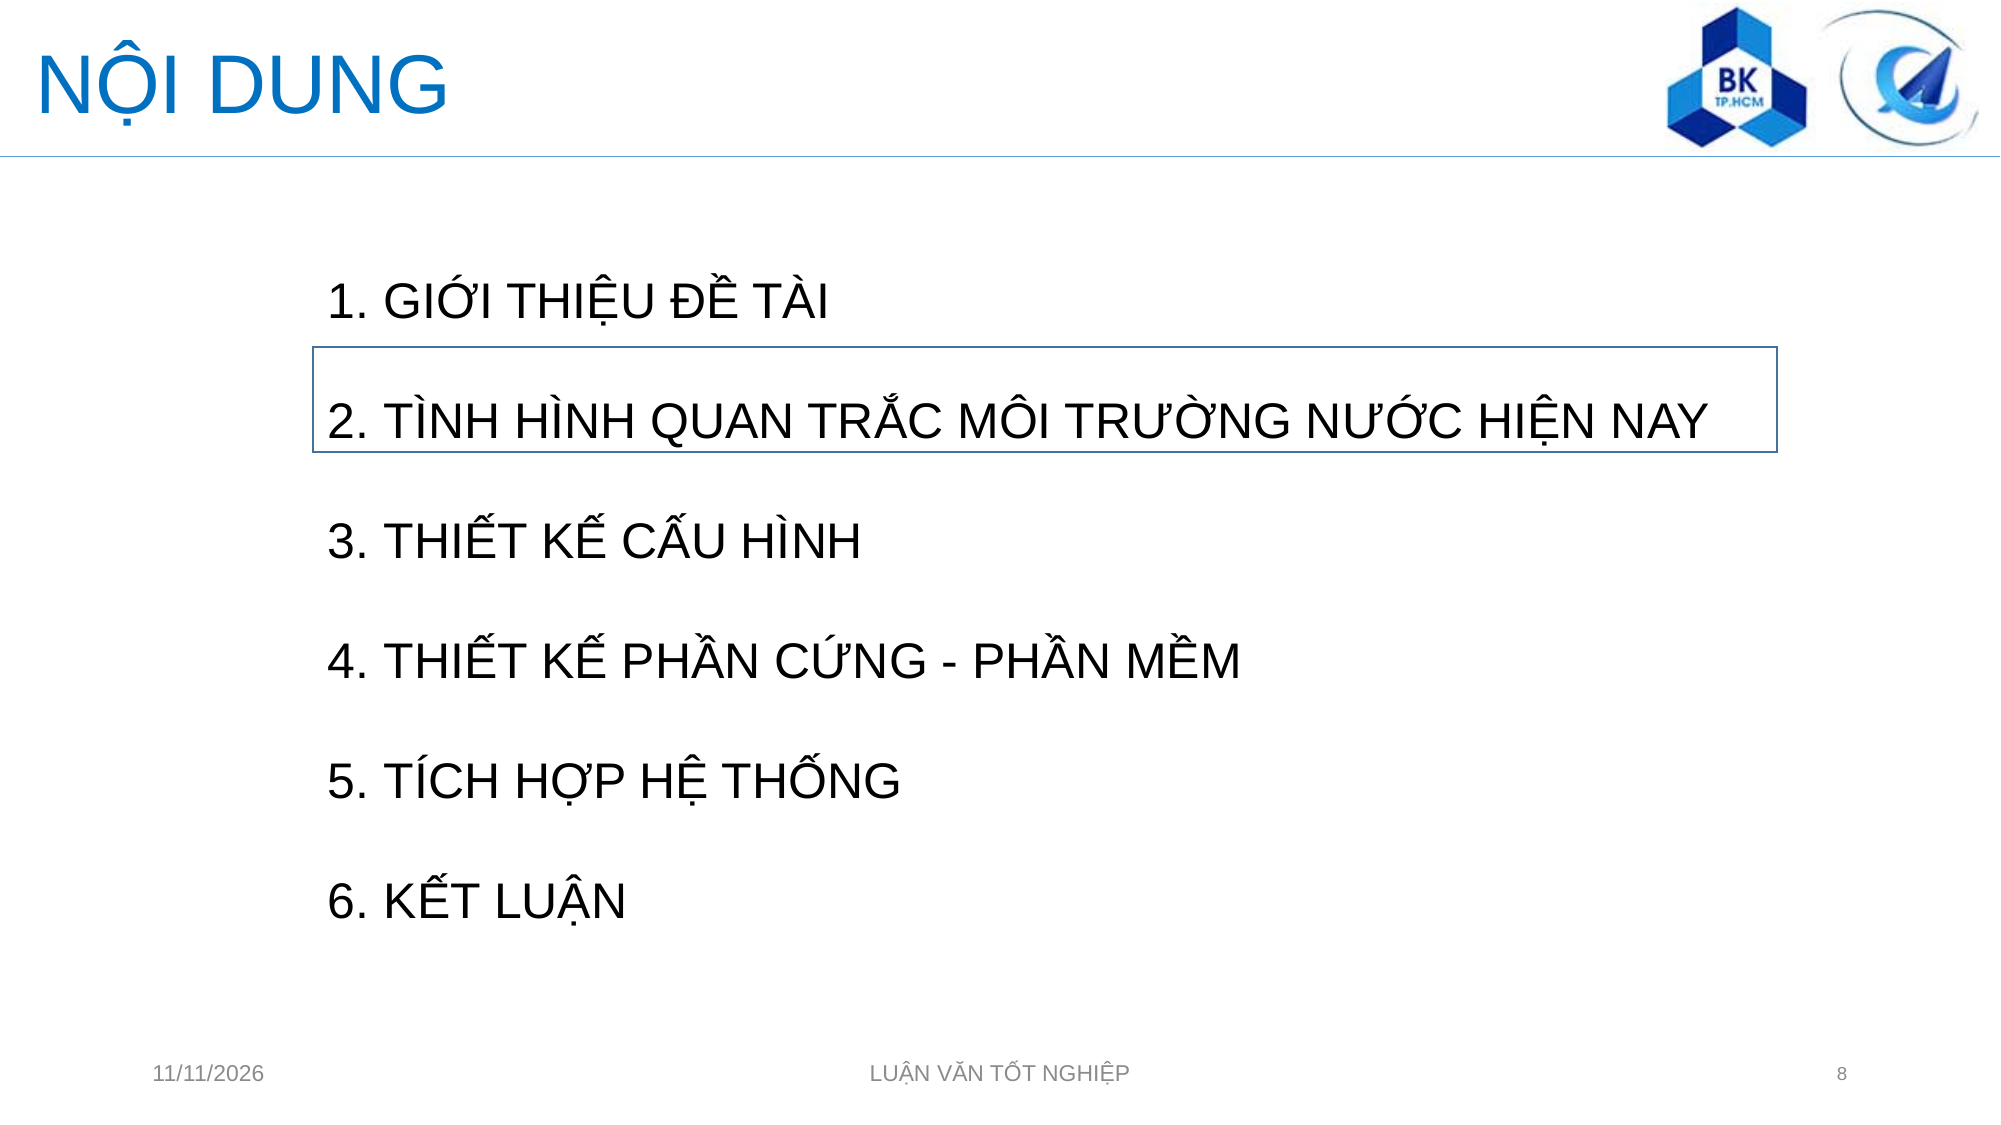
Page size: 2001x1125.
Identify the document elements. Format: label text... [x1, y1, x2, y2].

picture [1665, 2, 1979, 156]
text_box NỘI DUNG [0, 22, 466, 138]
text_box [312, 346, 1778, 453]
text_box GIỚI THIỆU ĐỀ TÀI TÌNH HÌNH QUAN TRẮC MÔI TRƯỜNG NƯỚC HIỆN NAY THIẾT KẾ CẤU HÌNH THIẾT KẾ PHẦN CỨNG - PHẦN MỀM TÍCH HỢP HỆ THỐNG KẾT LUẬN [312, 453, 1778, 936]
slide_number 30-Jun-19 [137, 1042, 588, 1103]
text_box GIỚI THIỆU ĐỀ TÀI TÌNH HÌNH QUAN TRẮC MÔI TRƯỜNG NƯỚC HIỆN NAY THIẾT KẾ CẤU HÌNH THIẾT KẾ PHẦN CỨNG - PHẦN MỀM TÍCH HỢP HỆ THỐNG KẾT LUẬN [312, 200, 1778, 346]
footer LUẬN VĂN TỐT NGHIỆP [662, 1042, 1338, 1103]
slide_number 8 [1412, 1042, 1863, 1103]
